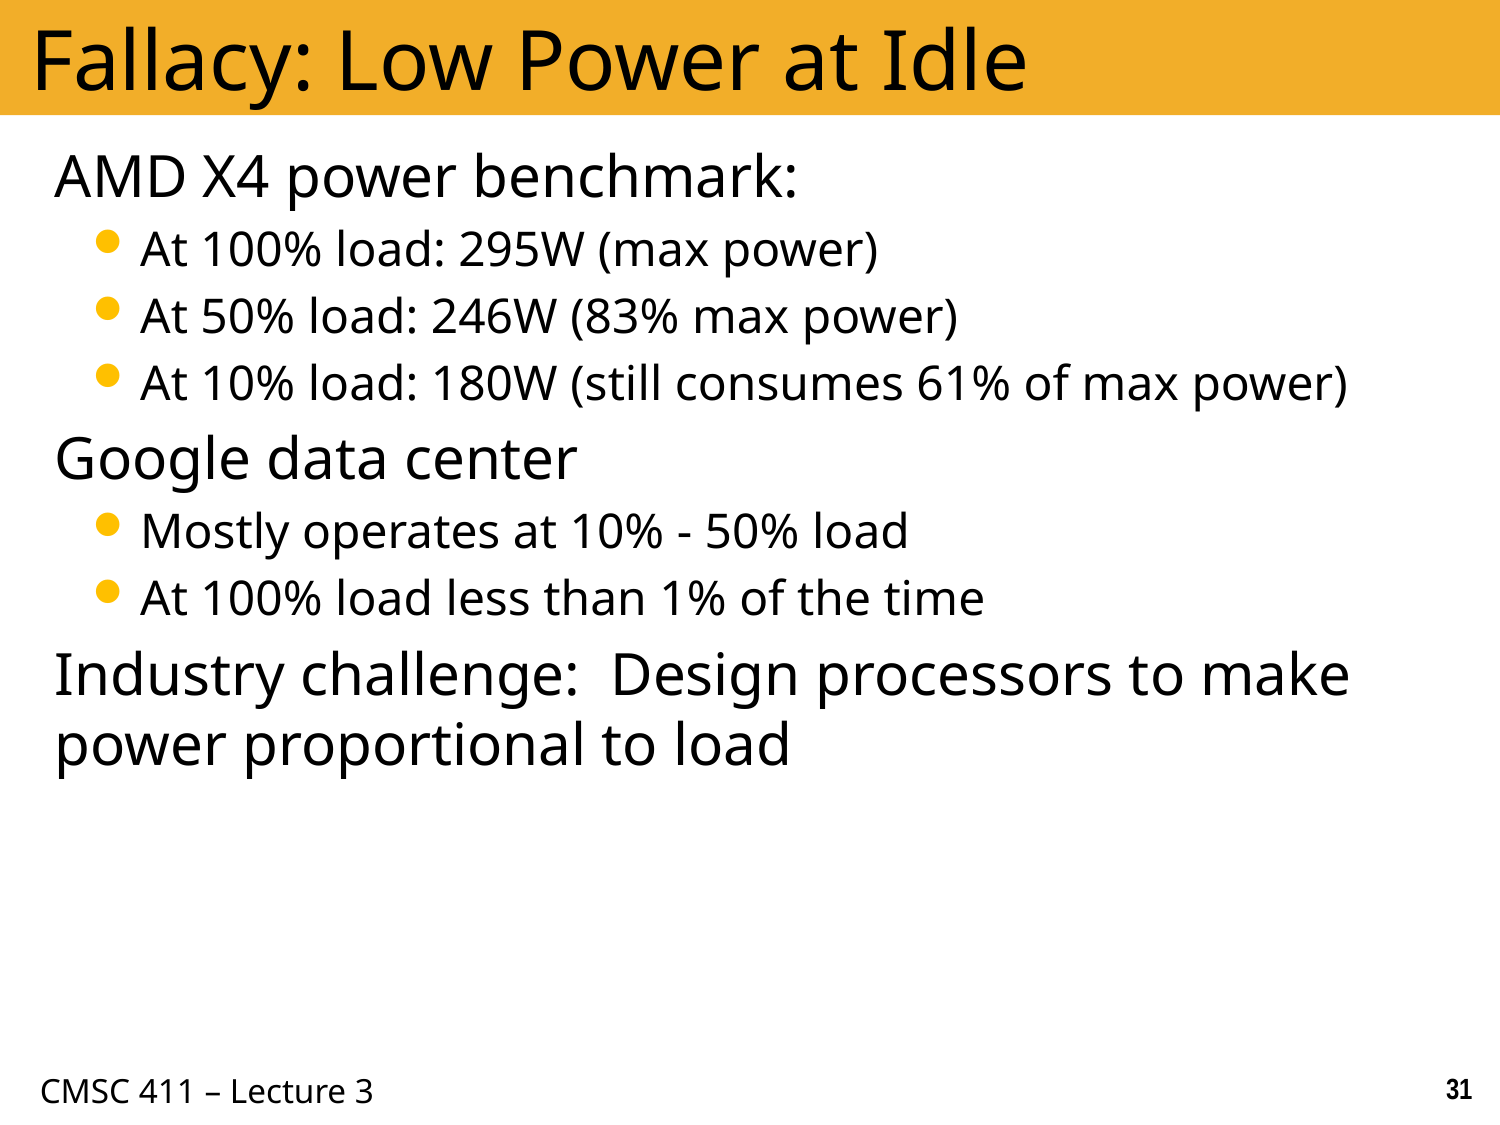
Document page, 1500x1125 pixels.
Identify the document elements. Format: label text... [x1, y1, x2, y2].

slide_number 31 [1424, 1062, 1488, 1113]
title Fallacy: Low Power at Idle [0, 0, 1500, 116]
list AMD X4 power benchmark: At 100% load: 295W (max power) At 50% load: 246W (83% max power) At 10% load: 180W (still consumes 61% of max power) Google data center Mostly operates at 10% - 50% load At 100% load less than 1% of the time Industry challenge: Design processors to make power proportional to load [24, 115, 1463, 1051]
